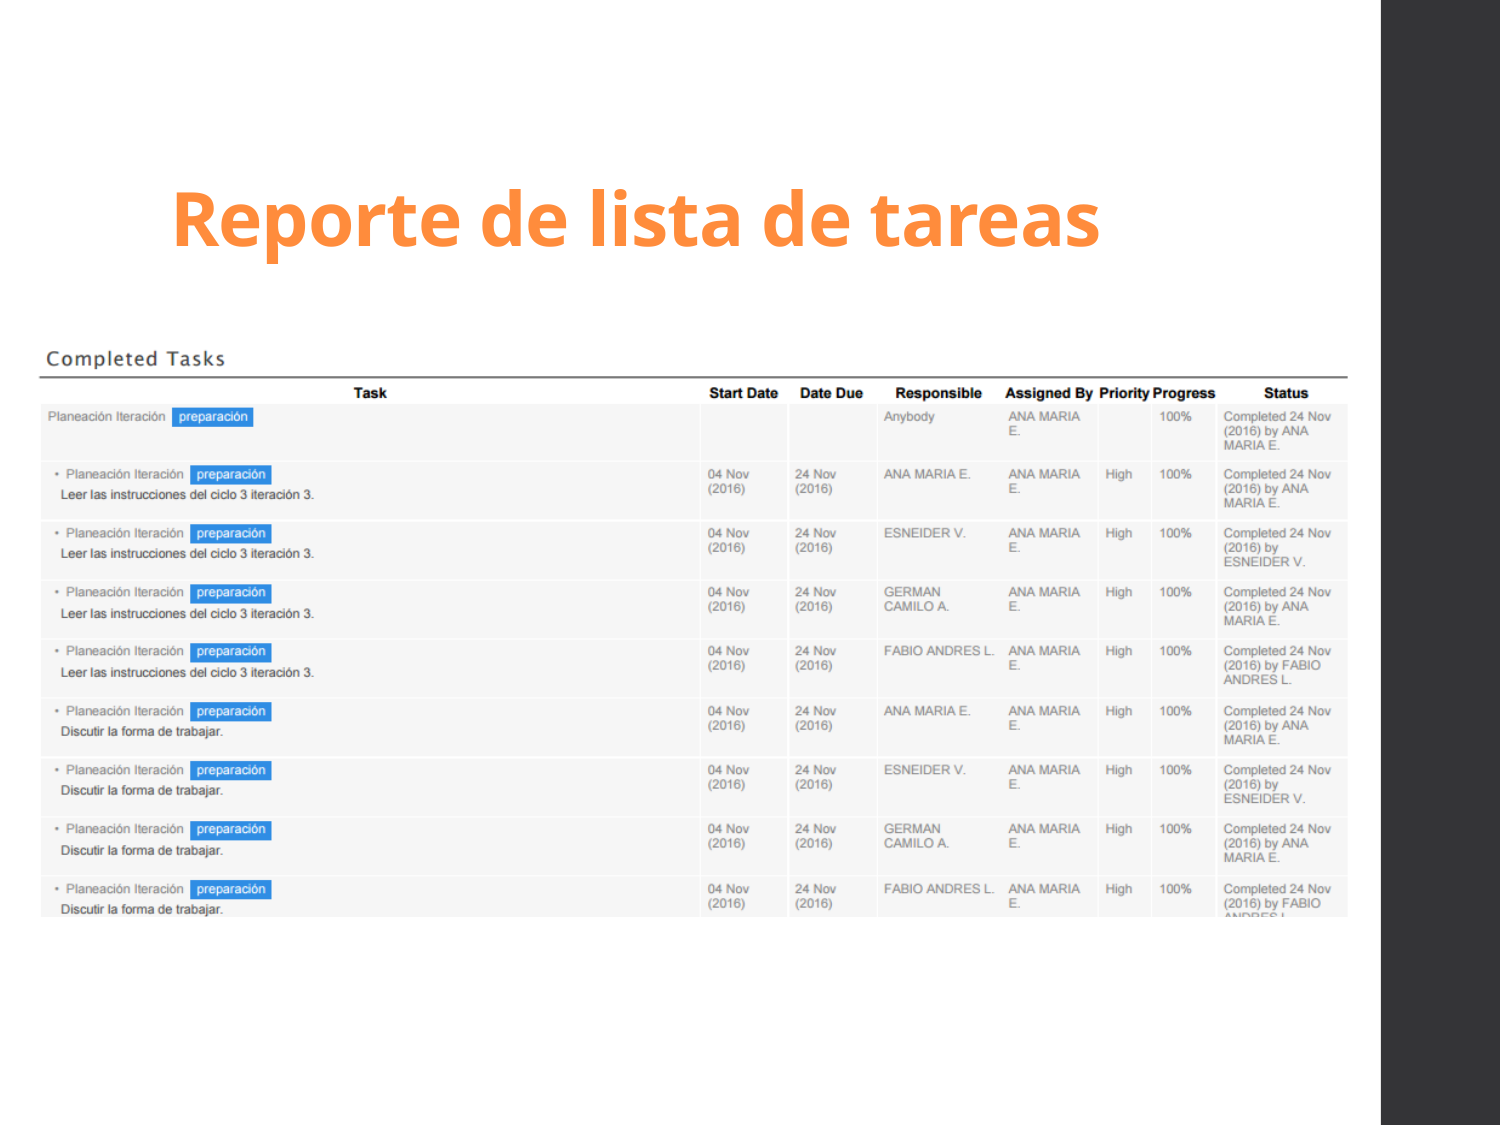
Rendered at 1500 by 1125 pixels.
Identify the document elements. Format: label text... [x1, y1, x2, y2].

title Reporte de lista de tareas [155, 60, 1348, 278]
picture [29, 337, 1348, 918]
